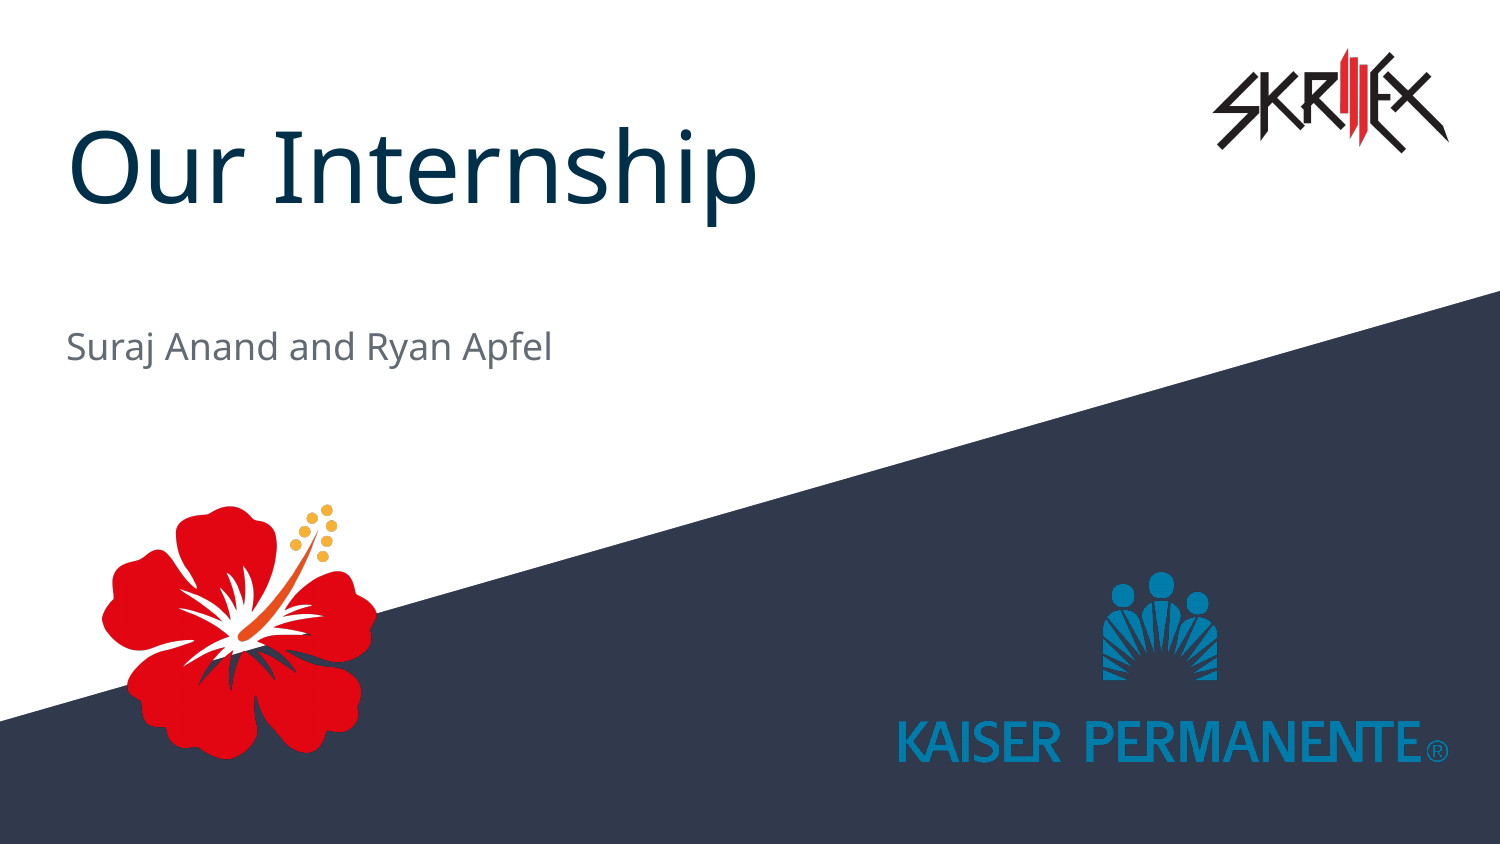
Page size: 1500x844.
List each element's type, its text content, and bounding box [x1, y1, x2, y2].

title Our Internship [51, 88, 1449, 299]
picture [90, 484, 387, 780]
picture [1192, 39, 1467, 162]
picture [899, 572, 1450, 764]
picture [936, 731, 945, 744]
subtitle Suraj Anand and Ryan Apfel [51, 308, 748, 430]
